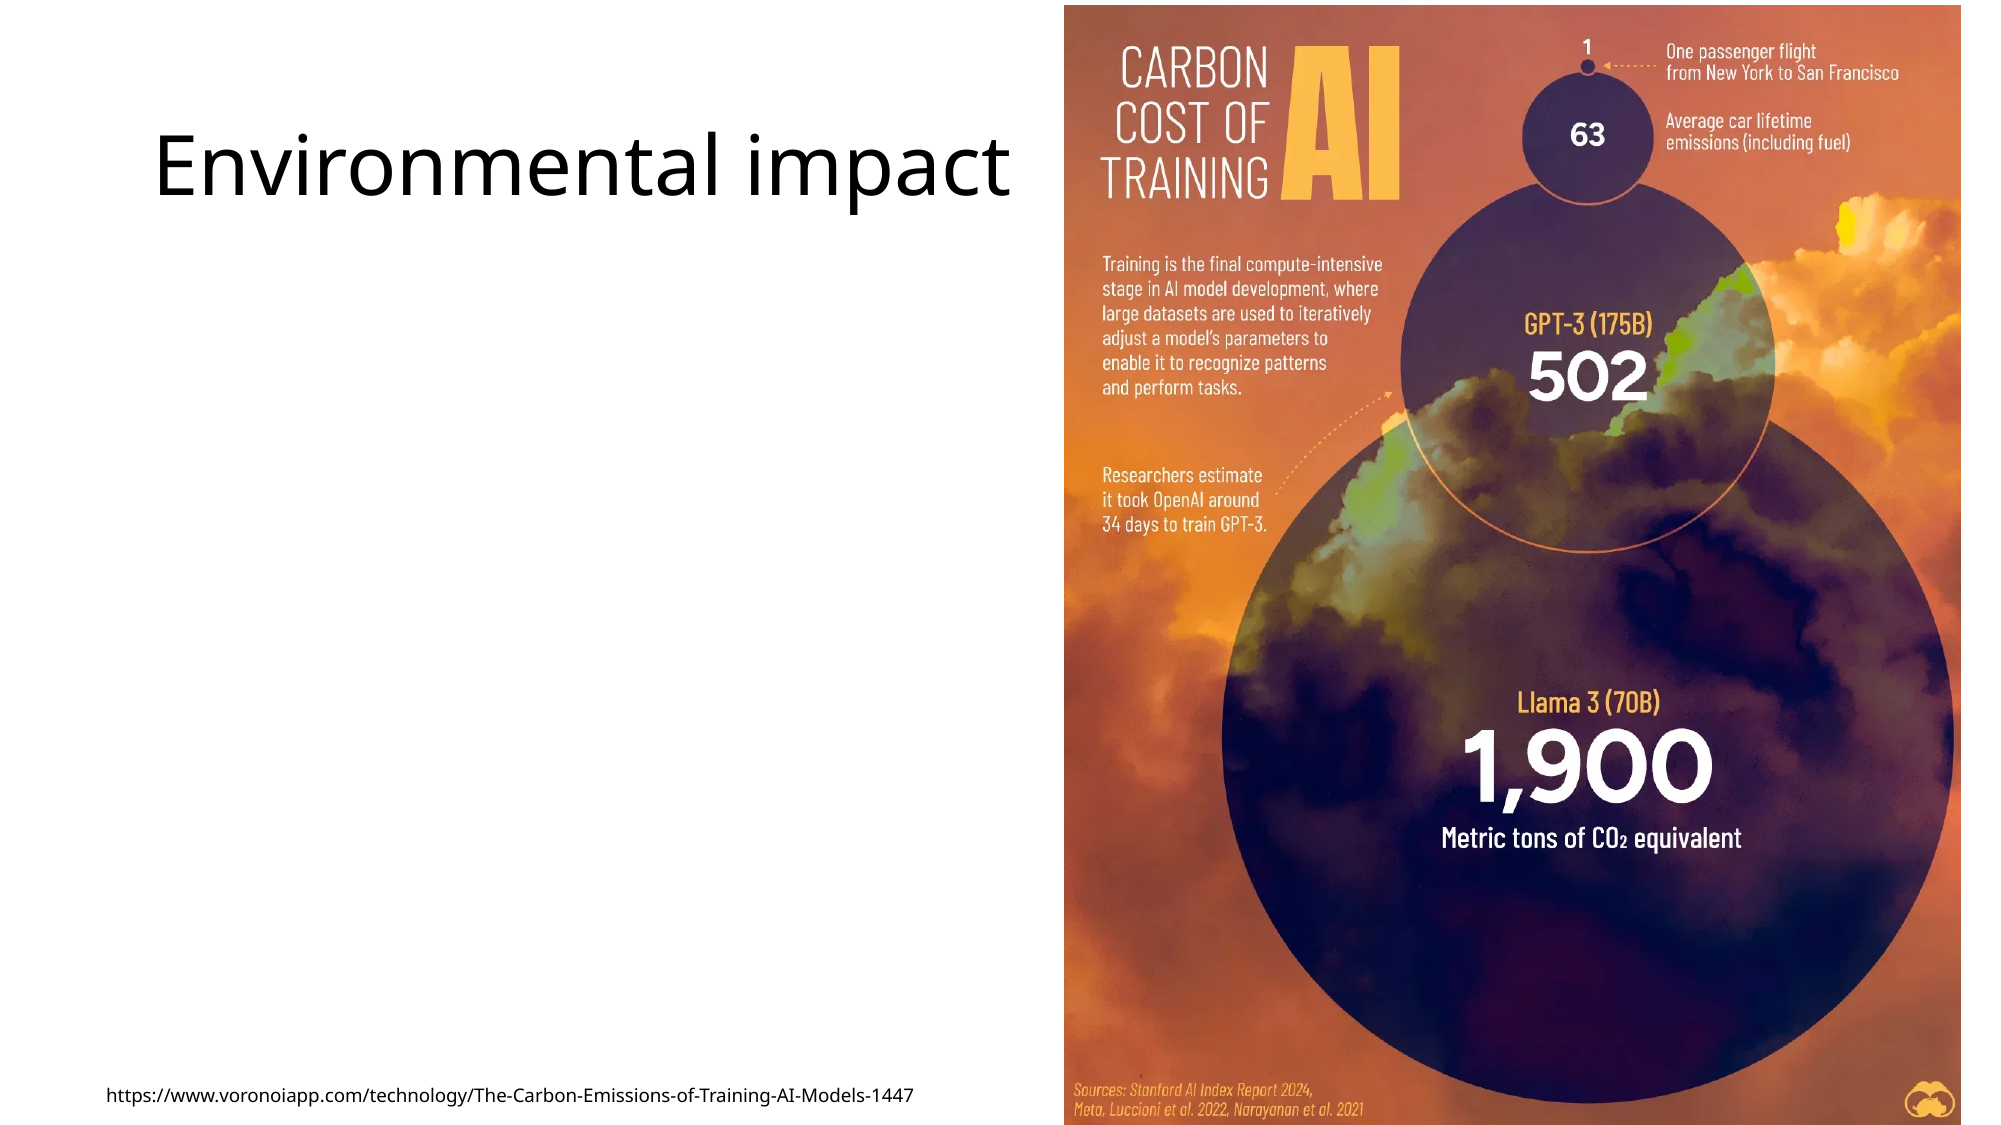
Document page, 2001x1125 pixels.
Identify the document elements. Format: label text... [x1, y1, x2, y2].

title Environmental impact [137, 59, 1064, 278]
text_box https://www.voronoiapp.com/technology/The-Carbon-Emissions-of-Training-AI-Models-1447 [106, 1083, 914, 1107]
picture [1064, 4, 1961, 1125]
